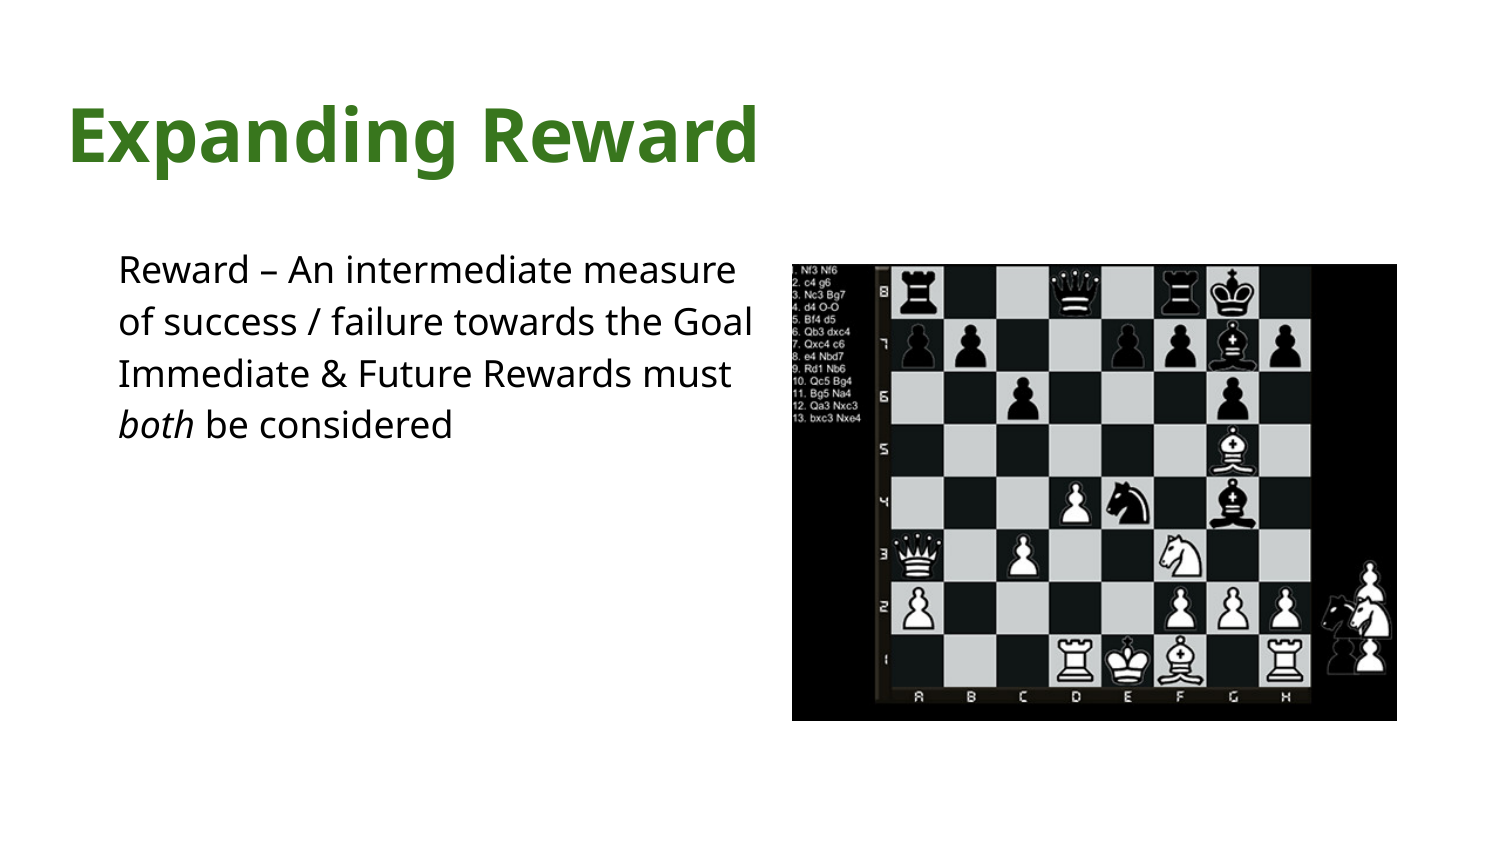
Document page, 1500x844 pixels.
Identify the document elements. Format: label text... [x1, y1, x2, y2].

picture [791, 264, 1398, 721]
title Expanding Reward [51, 72, 1449, 167]
list Reward – An intermediate measure of success / failure towards the Goal Immediate & Future Rewards must both be considered [103, 224, 793, 760]
